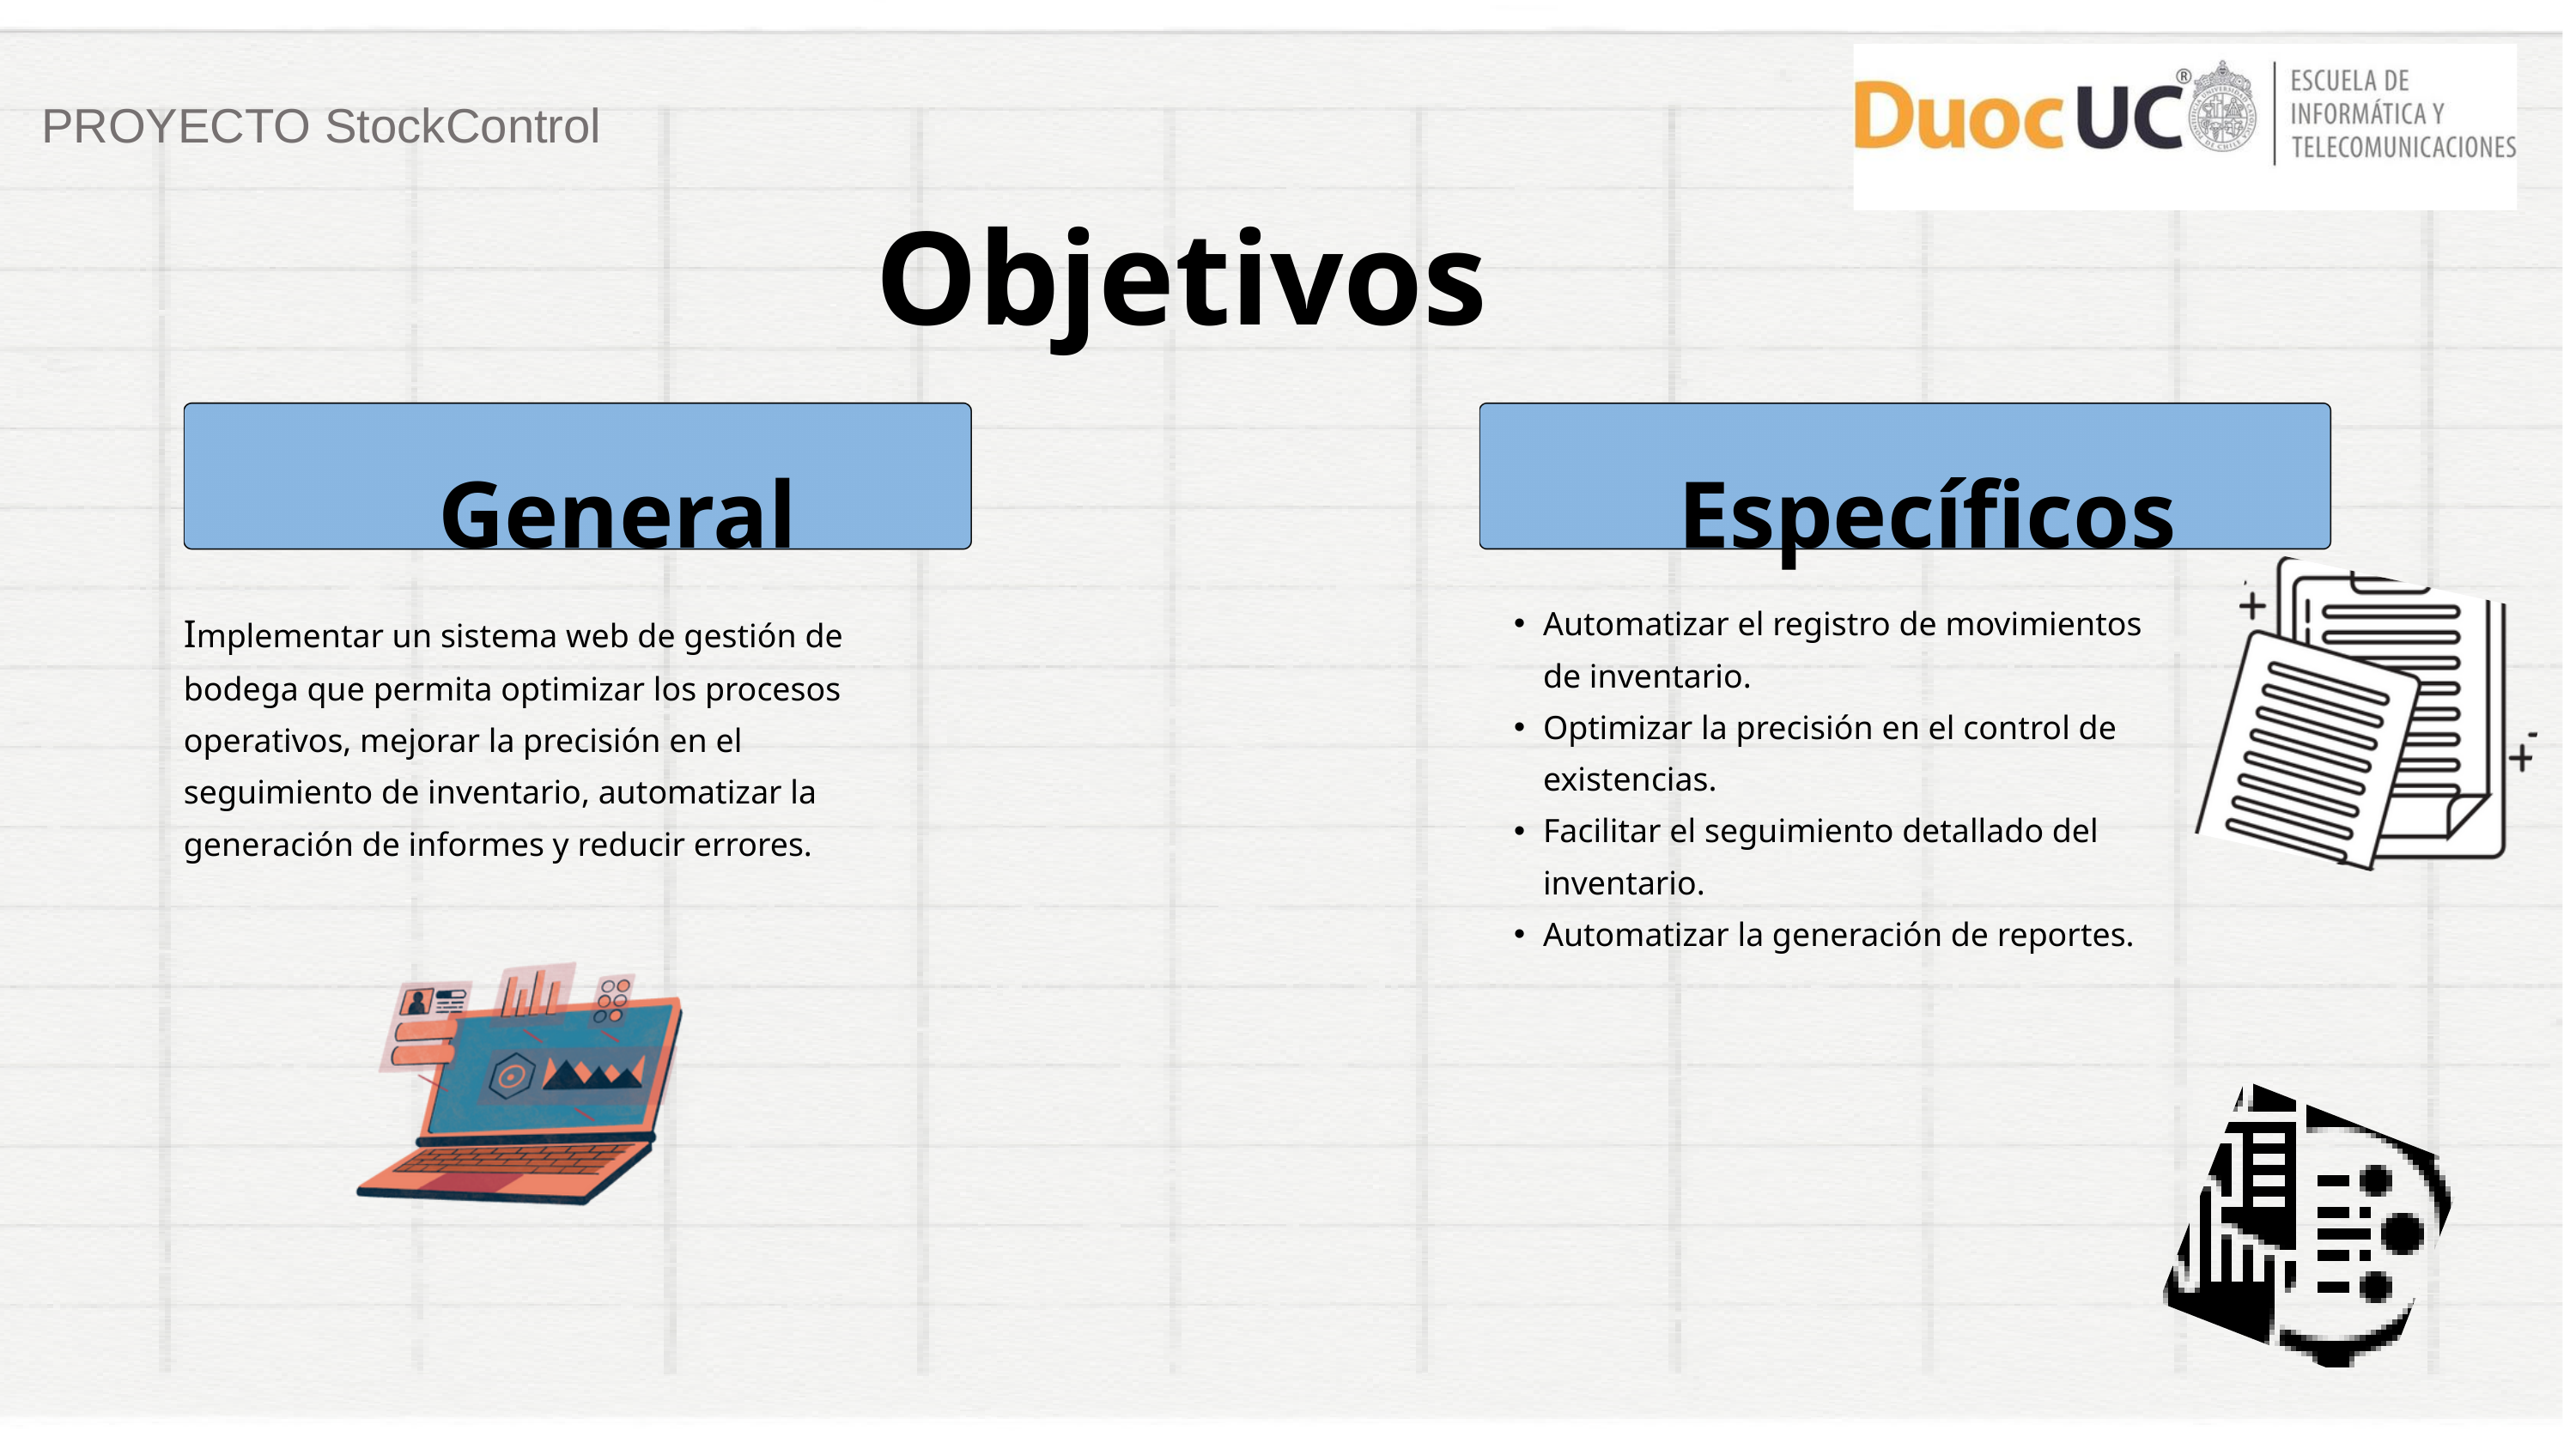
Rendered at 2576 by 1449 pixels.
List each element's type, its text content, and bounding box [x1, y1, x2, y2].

text_box [2190, 567, 2563, 900]
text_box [41, 43, 2576, 210]
text_box Implementar un sistema web de gestión de bodega que permita optimizar los procesos operativos, mejorar la precisión en el seguimiento de inventario, automatizar la generación de informes y reducir errores. [183, 595, 864, 863]
text_box [183, 390, 975, 438]
text_box Objetivos [875, 220, 1762, 351]
text_box Específicos [1309, 438, 2546, 567]
text_box Automatizar el registro de movimientos de inventario. Optimizar la precisión en el control de existencias. Facilitar el seguimiento detallado del inventario. Automatizar la generación de reportes. [1479, 590, 2160, 1065]
text_box [0, 0, 2563, 1449]
text_box [2158, 1080, 2467, 1389]
text_box [1479, 390, 2334, 438]
text_box [347, 947, 702, 1229]
text_box General [0, 438, 1236, 567]
